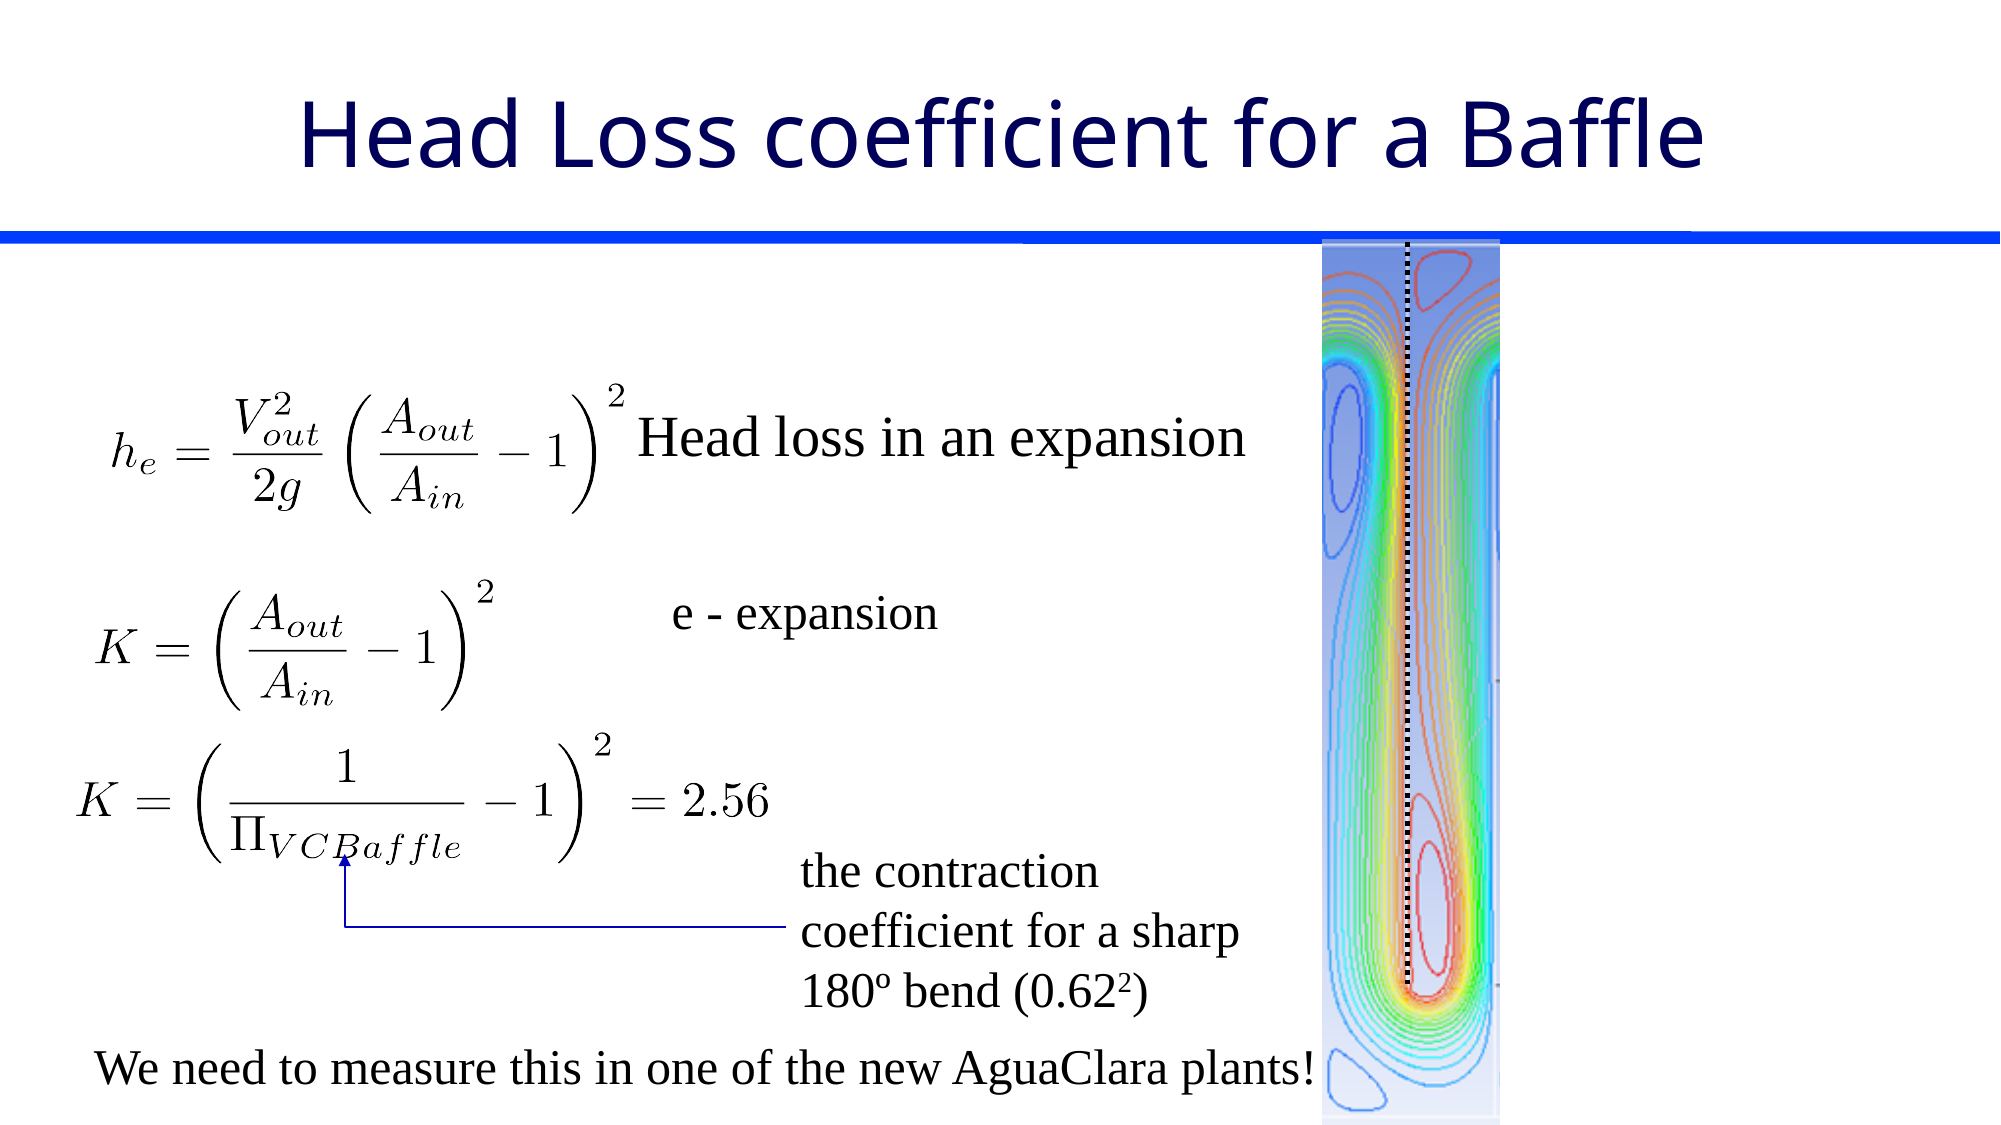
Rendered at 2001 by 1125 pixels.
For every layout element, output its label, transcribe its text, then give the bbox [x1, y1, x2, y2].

picture [76, 732, 768, 866]
title Head Loss coefficient for a Baffle [75, 37, 1930, 225]
picture [95, 579, 494, 711]
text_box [344, 853, 786, 929]
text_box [1321, 239, 1501, 1125]
text_box We need to measure this in one of the new AguaClara plants! [79, 1026, 1316, 1102]
text_box e - expansion [656, 572, 954, 647]
text_box the contraction coefficient for a sharp 180º bend (0.622) [785, 829, 1294, 1025]
text_box Head loss in an expansion [627, 390, 1262, 476]
picture [112, 383, 624, 515]
